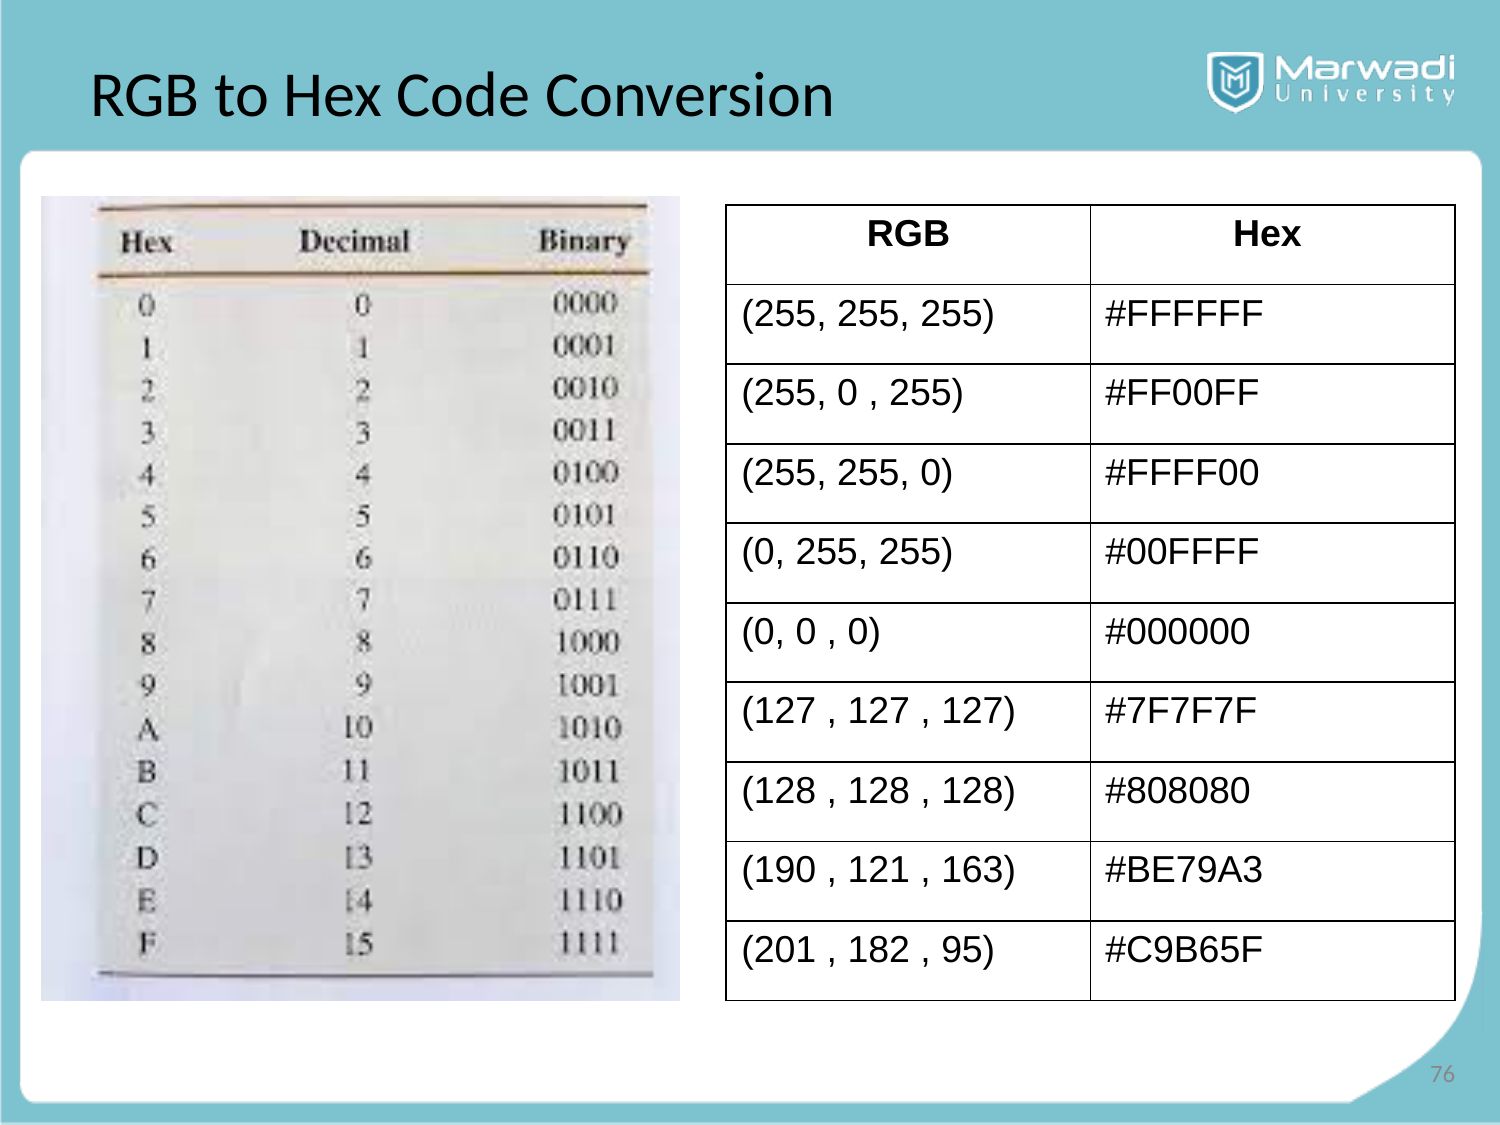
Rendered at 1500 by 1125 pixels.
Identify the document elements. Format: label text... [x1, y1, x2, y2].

table_cell #FF00FF [1091, 365, 1454, 443]
table_cell #C9B65F [1091, 922, 1454, 1000]
table_cell (128 , 128 , 128) [727, 763, 1090, 841]
table_cell #00FFFF [1091, 524, 1454, 602]
table_header Hex [1091, 206, 1454, 284]
table_cell (255, 255, 255) [727, 285, 1090, 363]
table_cell #808080 [1091, 763, 1454, 841]
table_cell (190 , 121 , 163) [727, 842, 1090, 920]
table_cell (255, 0 , 255) [727, 365, 1090, 443]
table_cell (127 , 127 , 127) [727, 683, 1090, 761]
table_cell #7F7F7F [1091, 683, 1454, 761]
title RGB to Hex Code Conversion [75, 45, 1425, 138]
table_cell (255, 255, 0) [727, 445, 1090, 522]
table_cell (201 , 182 , 95) [727, 922, 1090, 1000]
table_cell (0, 255, 255) [727, 524, 1090, 602]
table_cell #BE79A3 [1091, 842, 1454, 920]
table_cell #FFFF00 [1091, 445, 1454, 522]
table_header RGB [727, 206, 1090, 284]
table_cell #000000 [1091, 604, 1454, 681]
slide_number 76 [1120, 1042, 1471, 1103]
table_cell #FFFFFF [1091, 285, 1454, 363]
picture [0, 0, 1500, 1125]
table_cell (0, 0 , 0) [727, 604, 1090, 681]
